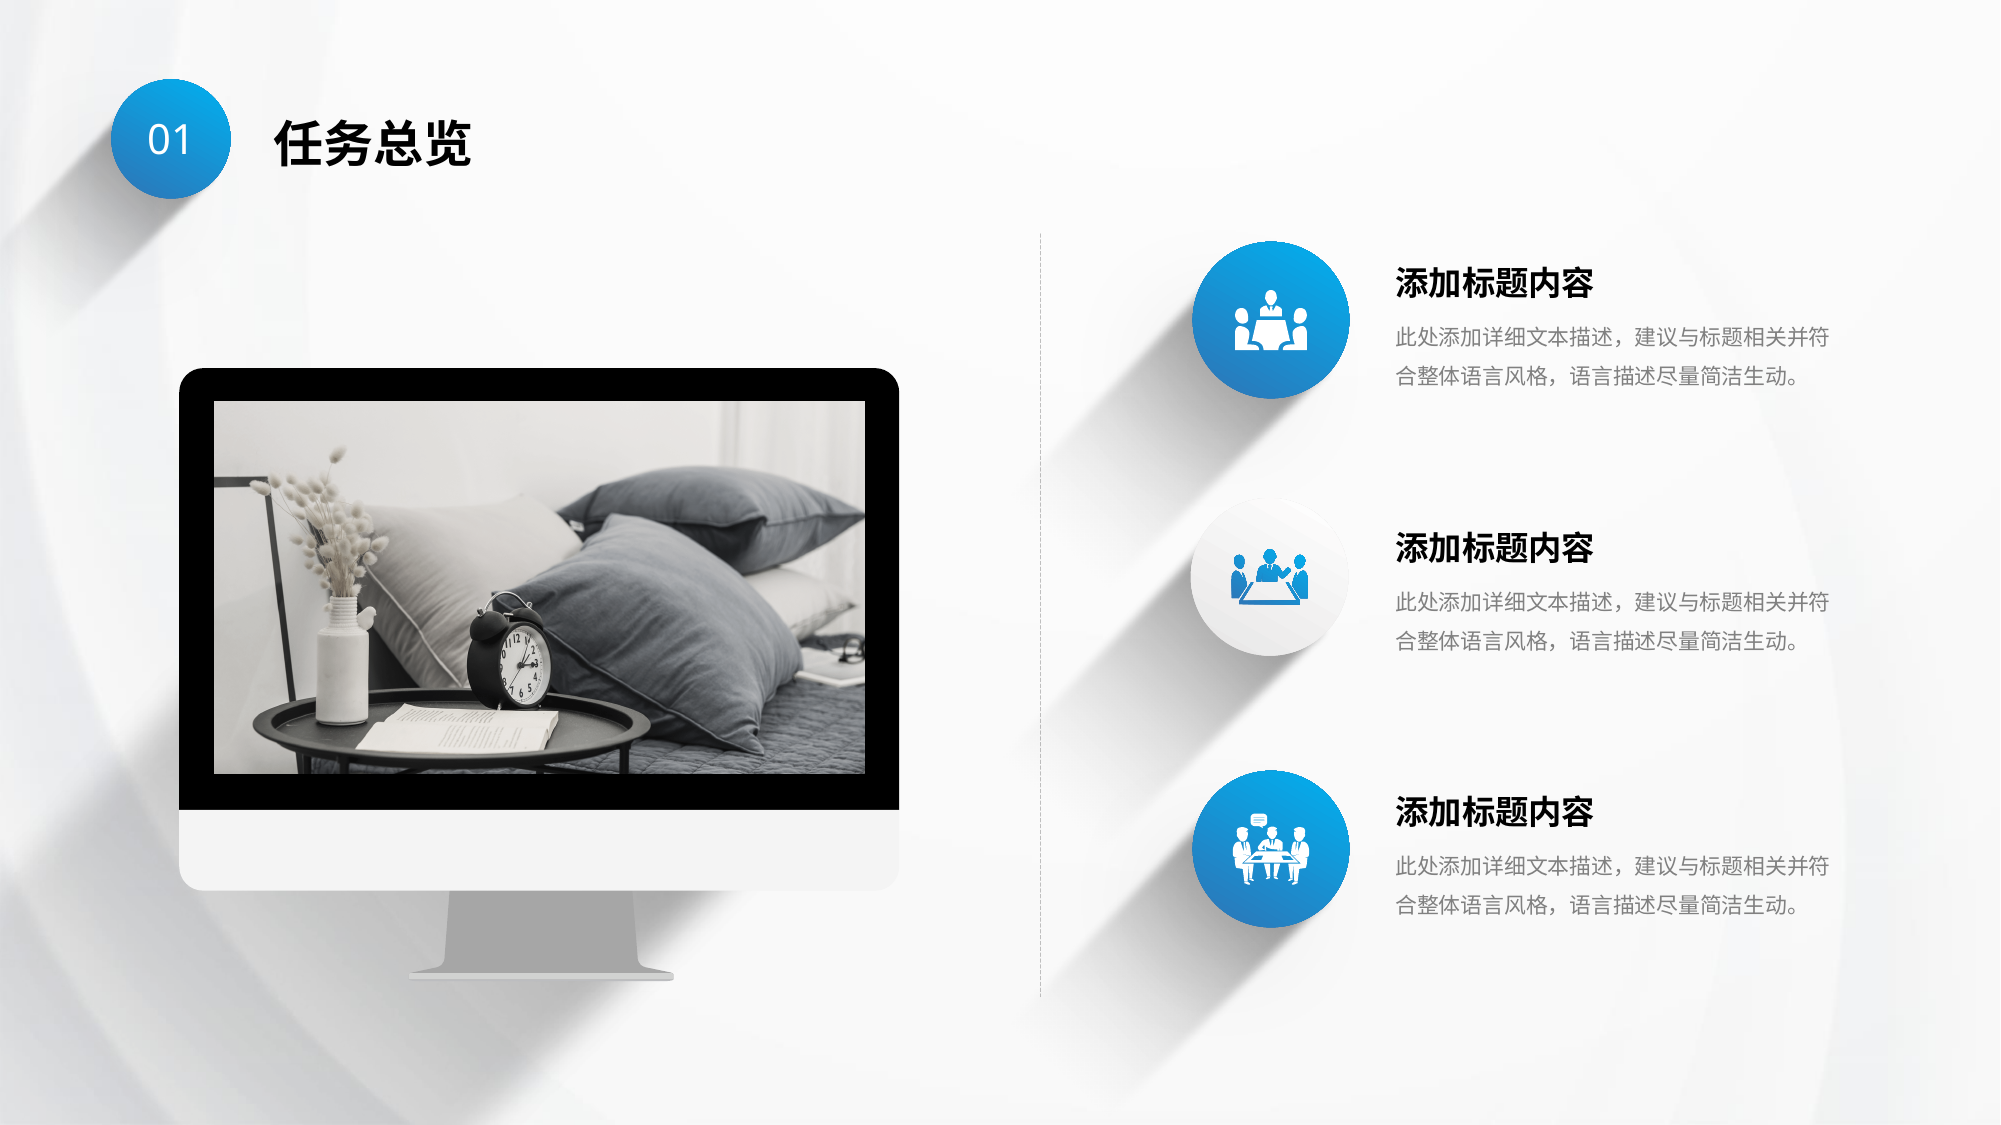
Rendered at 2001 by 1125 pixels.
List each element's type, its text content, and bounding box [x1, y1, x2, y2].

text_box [0, 79, 231, 346]
text_box 任务总览 [258, 105, 626, 181]
text_box 此处添加详细文本描述，建议与标题相关并符合整体语言风格，语言描述尽量简洁生动。 [1388, 567, 1849, 662]
text_box 添加标题内容 [1388, 763, 1670, 832]
picture [0, 0, 2000, 1125]
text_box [999, 498, 1349, 855]
text_box 添加标题内容 [1388, 499, 1670, 567]
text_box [1006, 770, 1350, 1122]
text_box 添加标题内容 [1388, 234, 1670, 303]
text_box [1006, 241, 1350, 593]
text_box 此处添加详细文本描述，建议与标题相关并符合整体语言风格，语言描述尽量简洁生动。 [1388, 303, 1849, 397]
text_box 此处添加详细文本描述，建议与标题相关并符合整体语言风格，语言描述尽量简洁生动。 [1388, 832, 1849, 926]
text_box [0, 368, 900, 1125]
